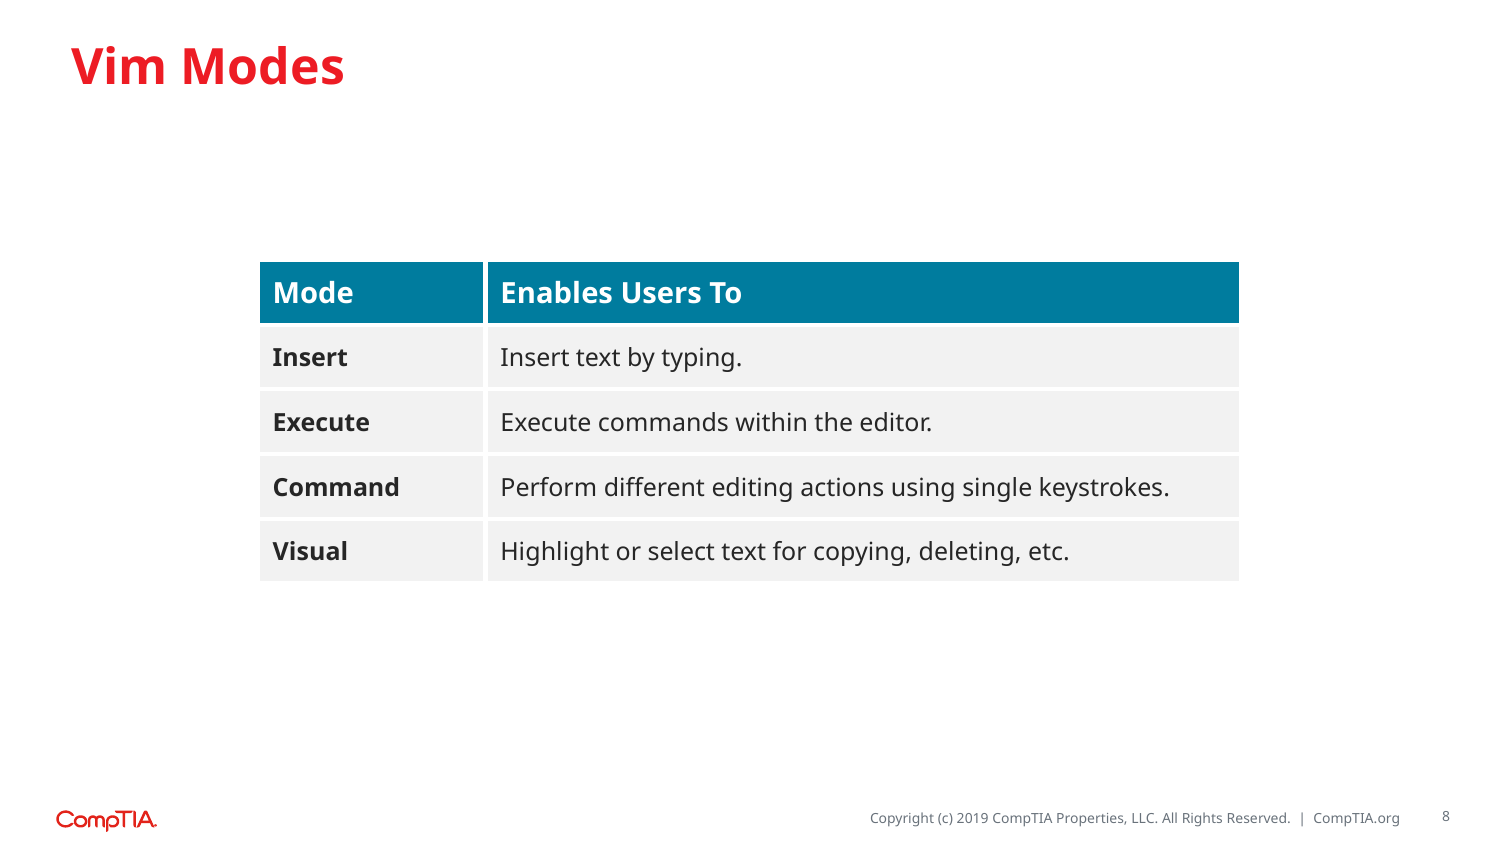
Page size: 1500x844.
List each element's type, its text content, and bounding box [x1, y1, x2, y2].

table_cell Command [260, 456, 483, 517]
table_header Mode [260, 262, 483, 323]
table_cell Execute [260, 391, 483, 452]
table_header Enables Users To [488, 262, 1239, 323]
table_cell Perform different editing actions using single keystrokes. [488, 456, 1239, 517]
table_cell Execute commands within the editor. [488, 391, 1239, 452]
table_cell Insert [260, 327, 483, 387]
title Vim Modes [56, 12, 1444, 117]
slide_number 8 [1407, 800, 1450, 835]
table_cell Insert text by typing. [488, 327, 1239, 387]
table_cell Highlight or select text for copying, deleting, etc. [488, 521, 1239, 581]
table_cell Visual [260, 521, 483, 581]
